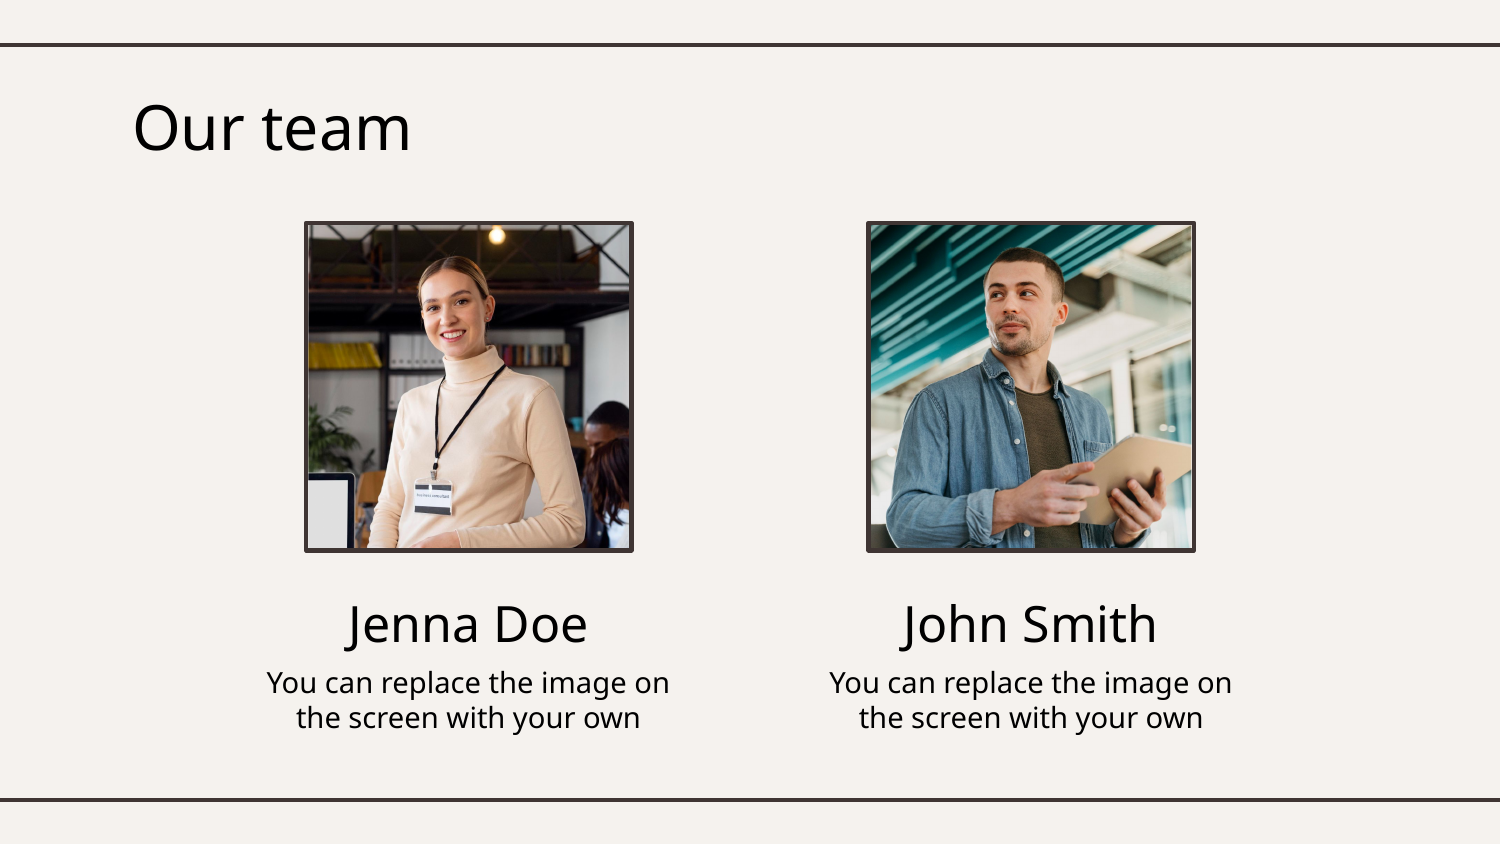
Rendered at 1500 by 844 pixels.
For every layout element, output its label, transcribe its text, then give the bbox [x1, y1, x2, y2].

subtitle John Smith [790, 593, 1273, 649]
picture [870, 225, 1192, 549]
picture [308, 225, 630, 549]
title Our team [116, 72, 565, 167]
subtitle You can replace the image on the screen with your own [790, 649, 1273, 756]
subtitle Jenna Doe [227, 593, 710, 652]
subtitle You can replace the image on the screen with your own [227, 652, 710, 756]
